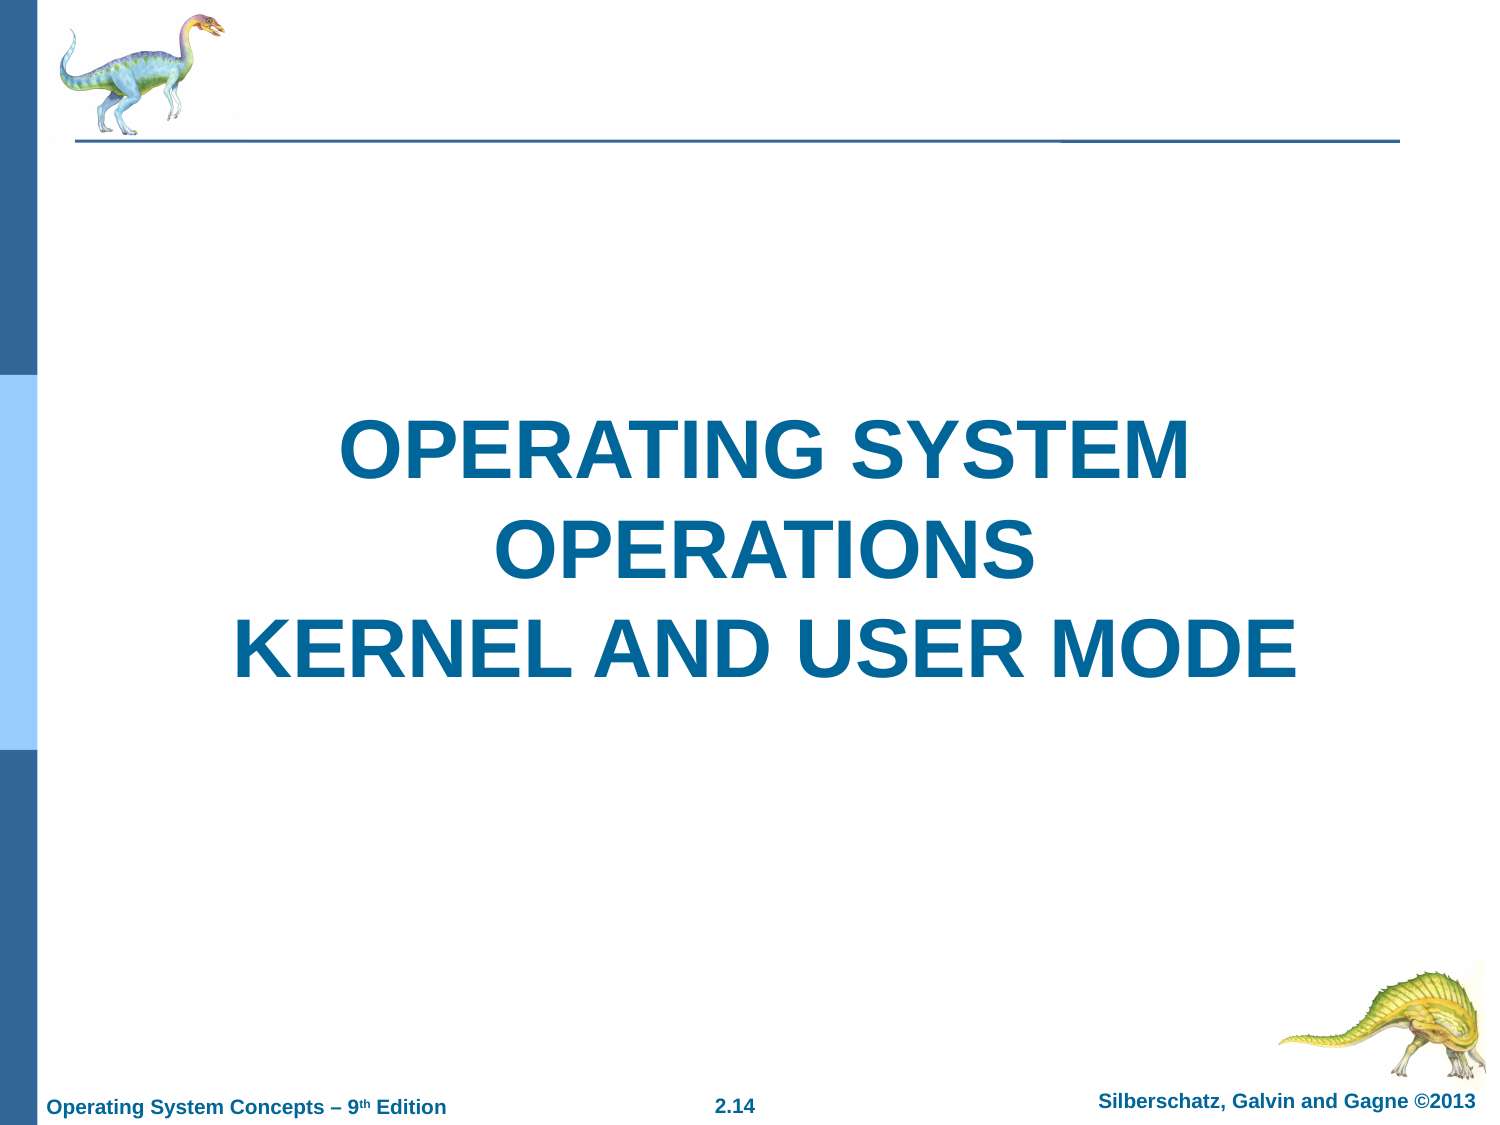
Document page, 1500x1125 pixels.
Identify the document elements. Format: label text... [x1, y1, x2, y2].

picture [46, 0, 243, 149]
title Operating System Operations Kernel and User mode [128, 387, 1404, 611]
picture [1275, 959, 1486, 1090]
